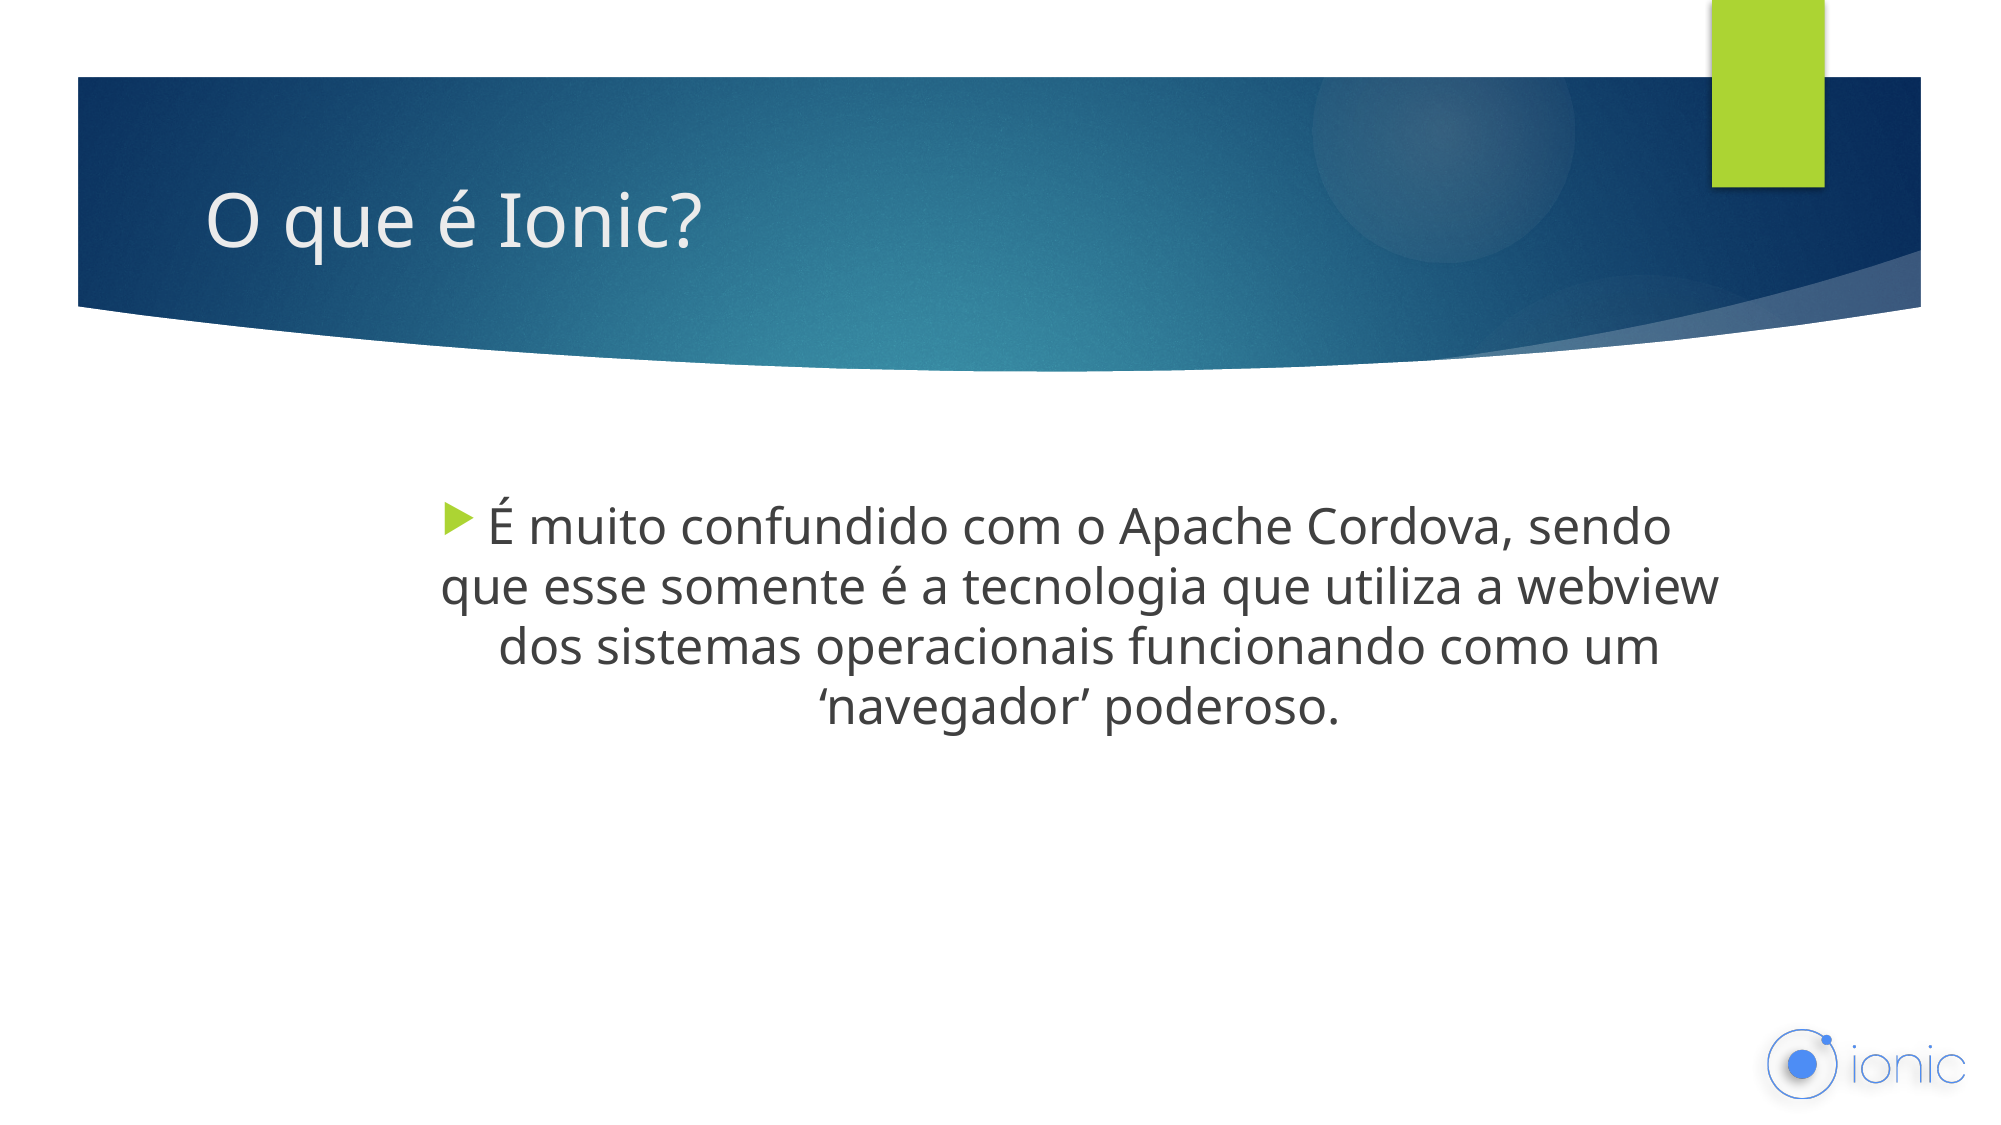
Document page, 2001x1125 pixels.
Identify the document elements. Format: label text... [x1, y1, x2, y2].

picture [1765, 1027, 1967, 1100]
list É muito confundido com o Apache Cordova, sendo que esse somente é a tecnologia que utiliza a webview dos sistemas operacionais funcionando como um ‘navegador’ poderoso. [300, 486, 1738, 988]
title O que é Ionic? [189, 159, 1627, 276]
